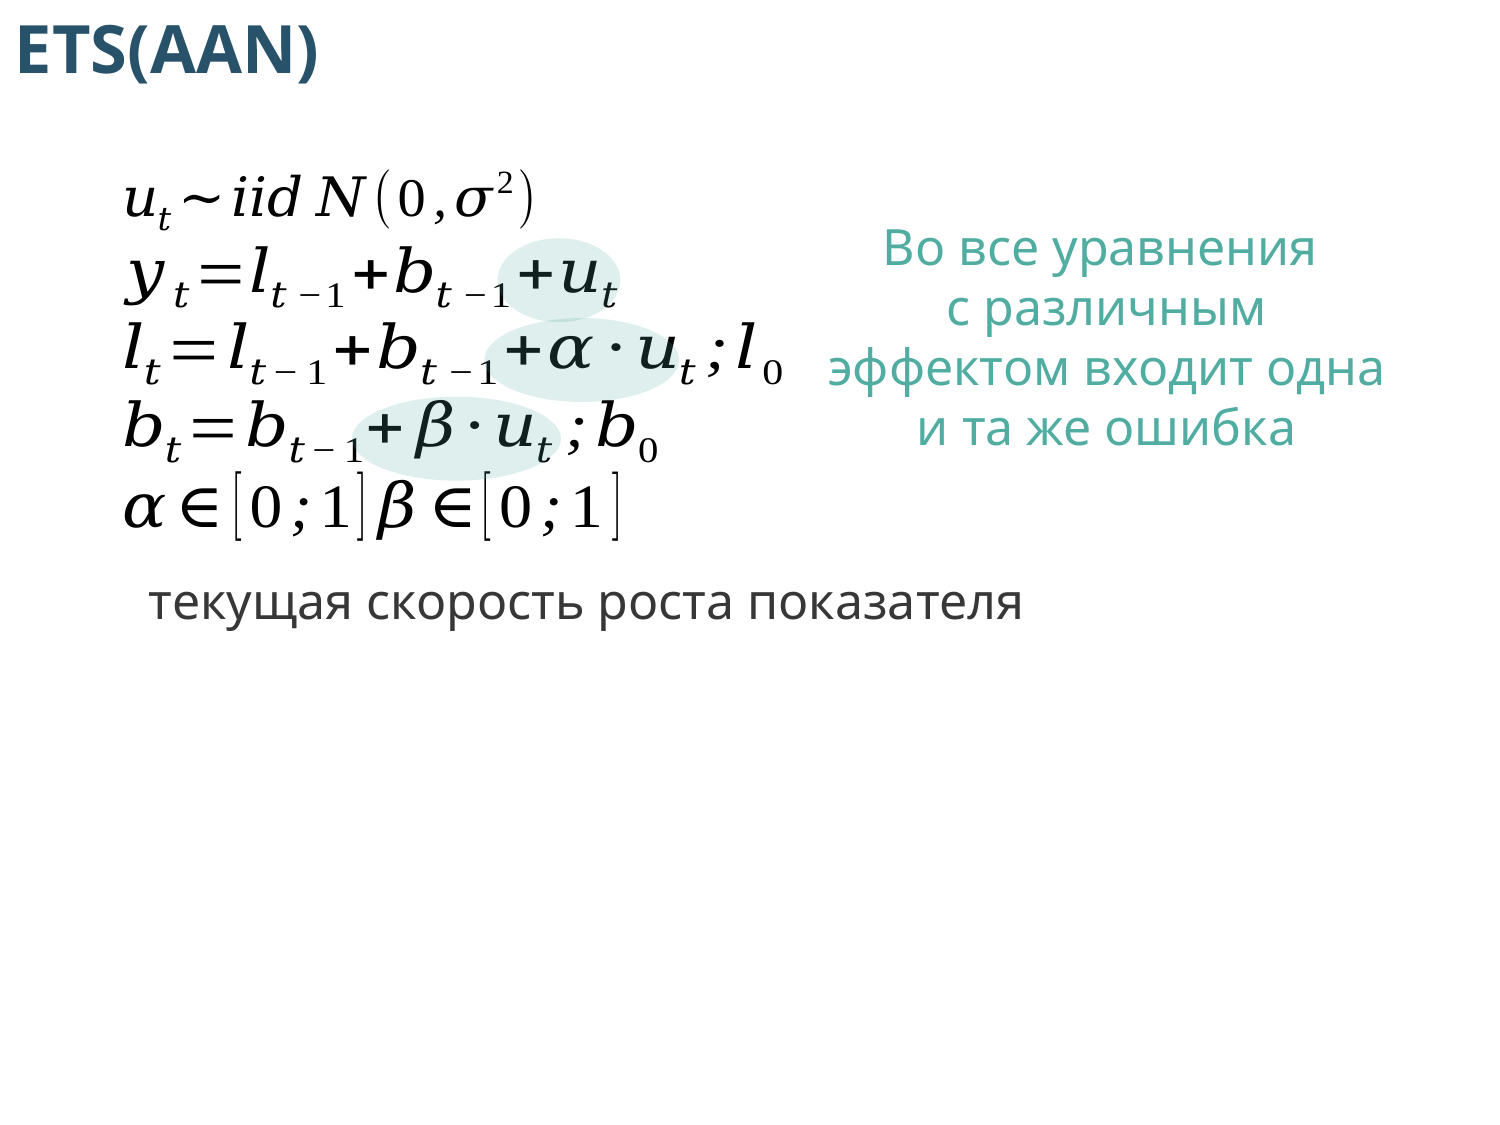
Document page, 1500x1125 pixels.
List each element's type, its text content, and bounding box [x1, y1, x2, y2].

text_box ETS(AAN) [0, 0, 1500, 96]
text_box Во все уравнения с различным эффектом входит одна и та же ошибка [811, 208, 1402, 463]
text_box [482, 315, 682, 405]
text_box [495, 236, 623, 321]
text_box [349, 394, 563, 483]
